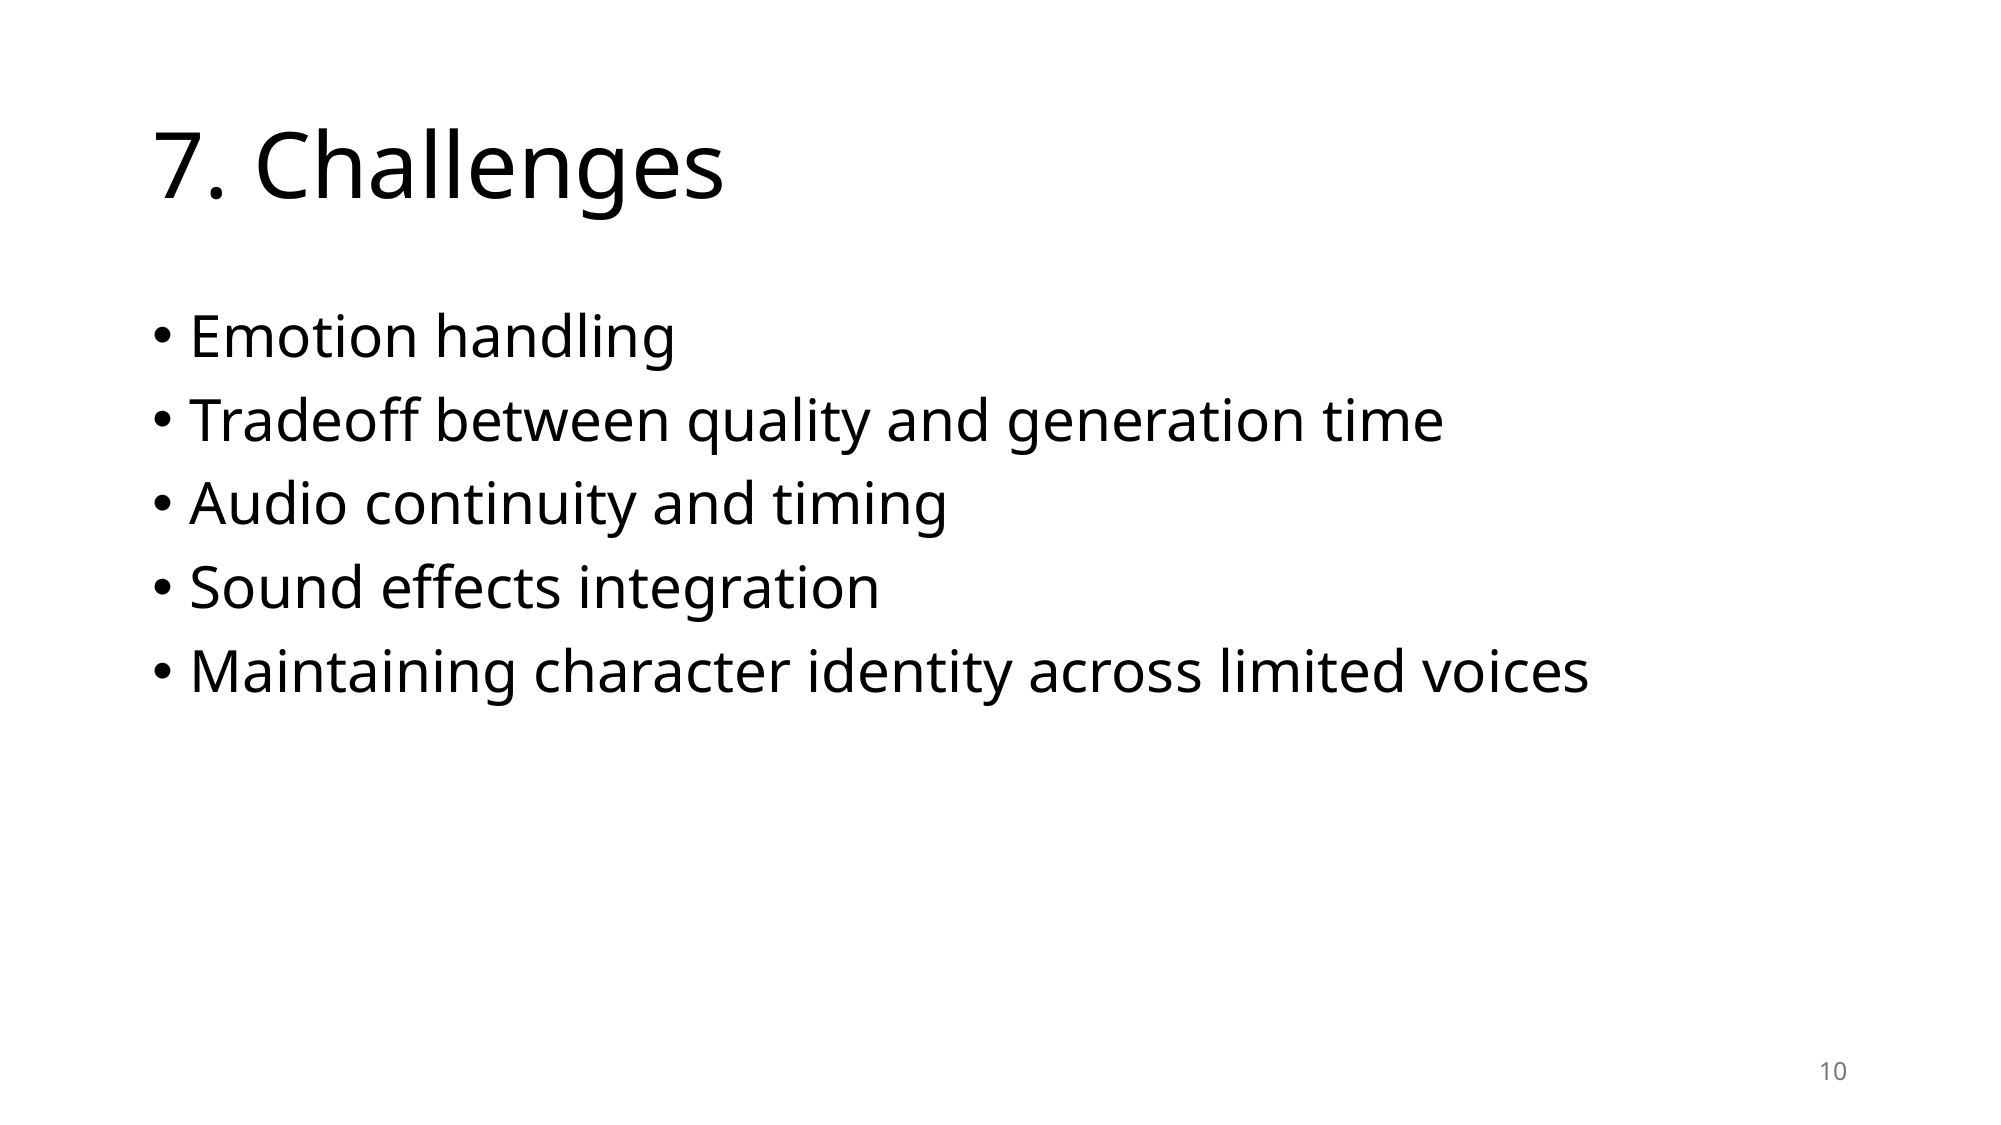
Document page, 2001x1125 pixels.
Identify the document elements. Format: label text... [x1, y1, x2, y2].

slide_number 10 [1412, 1042, 1863, 1103]
list Emotion handling Tradeoff between quality and generation time Audio continuity and timing Sound effects integration Maintaining character identity across limited voices [137, 299, 1863, 1014]
title 7. Challenges [137, 59, 1863, 278]
